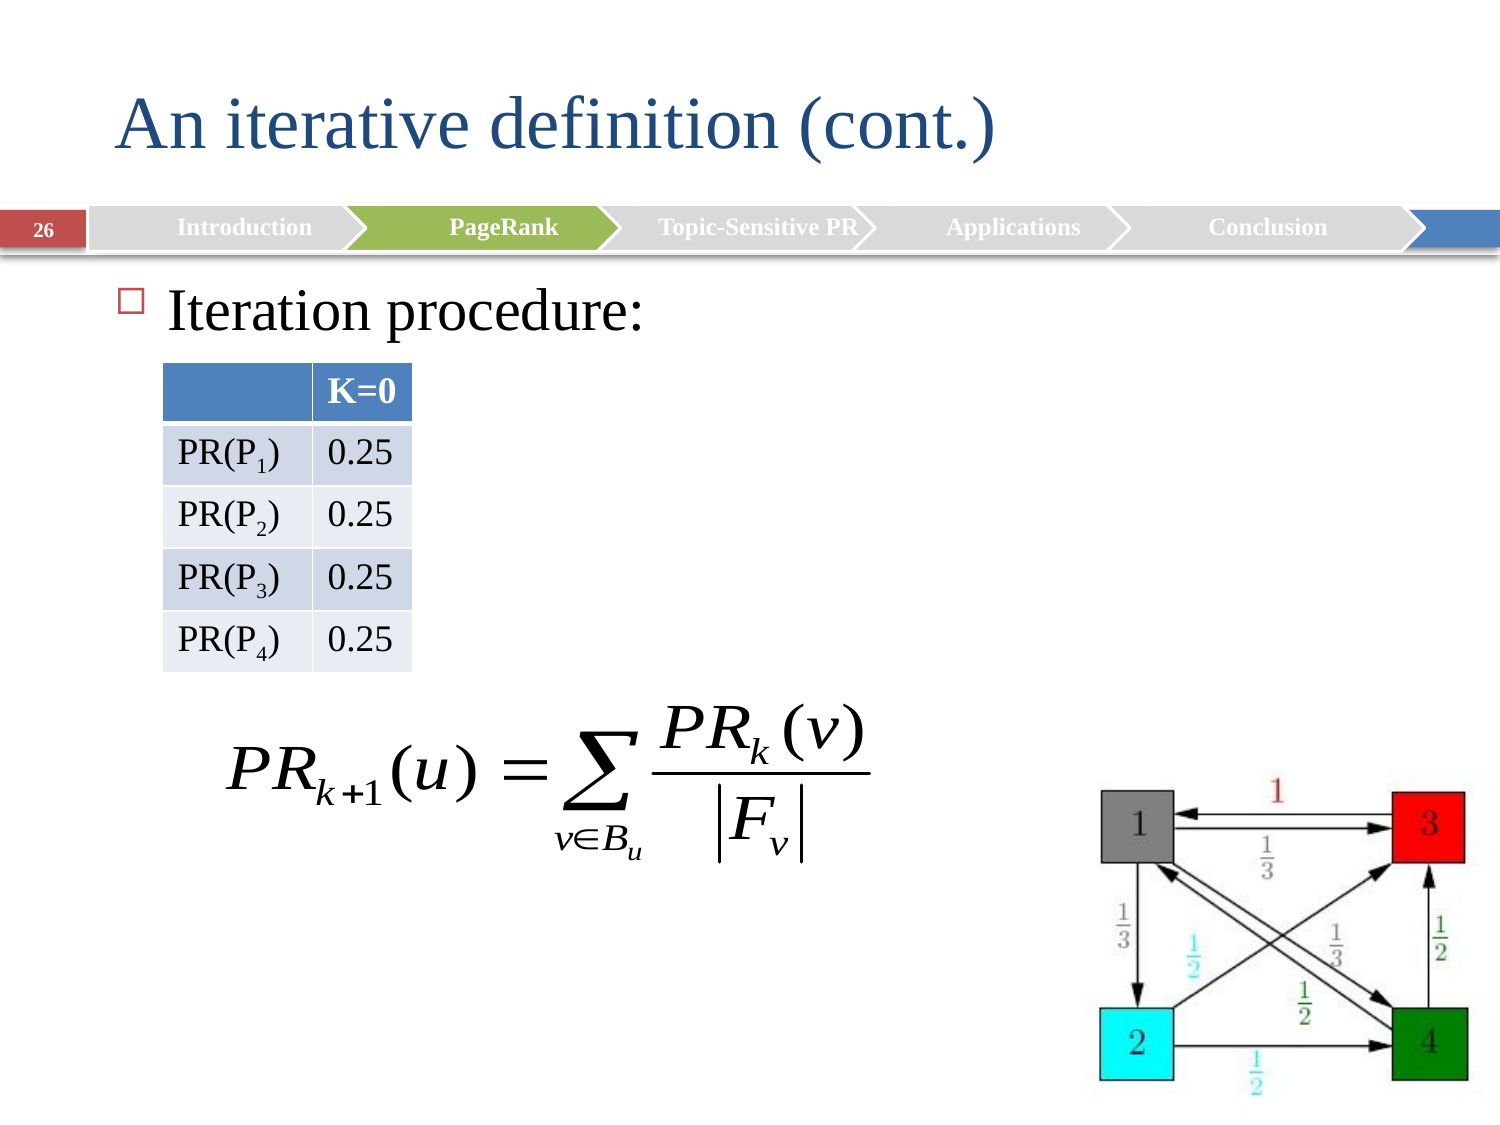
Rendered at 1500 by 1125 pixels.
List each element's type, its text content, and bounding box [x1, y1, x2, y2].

table_cell PR(P3) [163, 549, 312, 610]
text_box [87, 203, 1426, 252]
picture [987, 745, 1500, 1125]
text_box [212, 687, 888, 876]
table_cell 0.25 [313, 612, 412, 672]
table_cell 0.25 [313, 487, 412, 547]
slide_number 26 [0, 208, 82, 249]
table_header K=0 [313, 363, 412, 421]
table_cell 0.25 [313, 426, 412, 485]
table_cell PR(P2) [163, 487, 312, 547]
table_cell PR(P1) [163, 426, 312, 485]
table_header [163, 363, 312, 421]
title An iterative definition (cont.) [99, 37, 1438, 201]
table_cell PR(P4) [163, 612, 312, 672]
table_cell 0.25 [313, 549, 412, 610]
text_box Iteration procedure: [100, 262, 1438, 1000]
